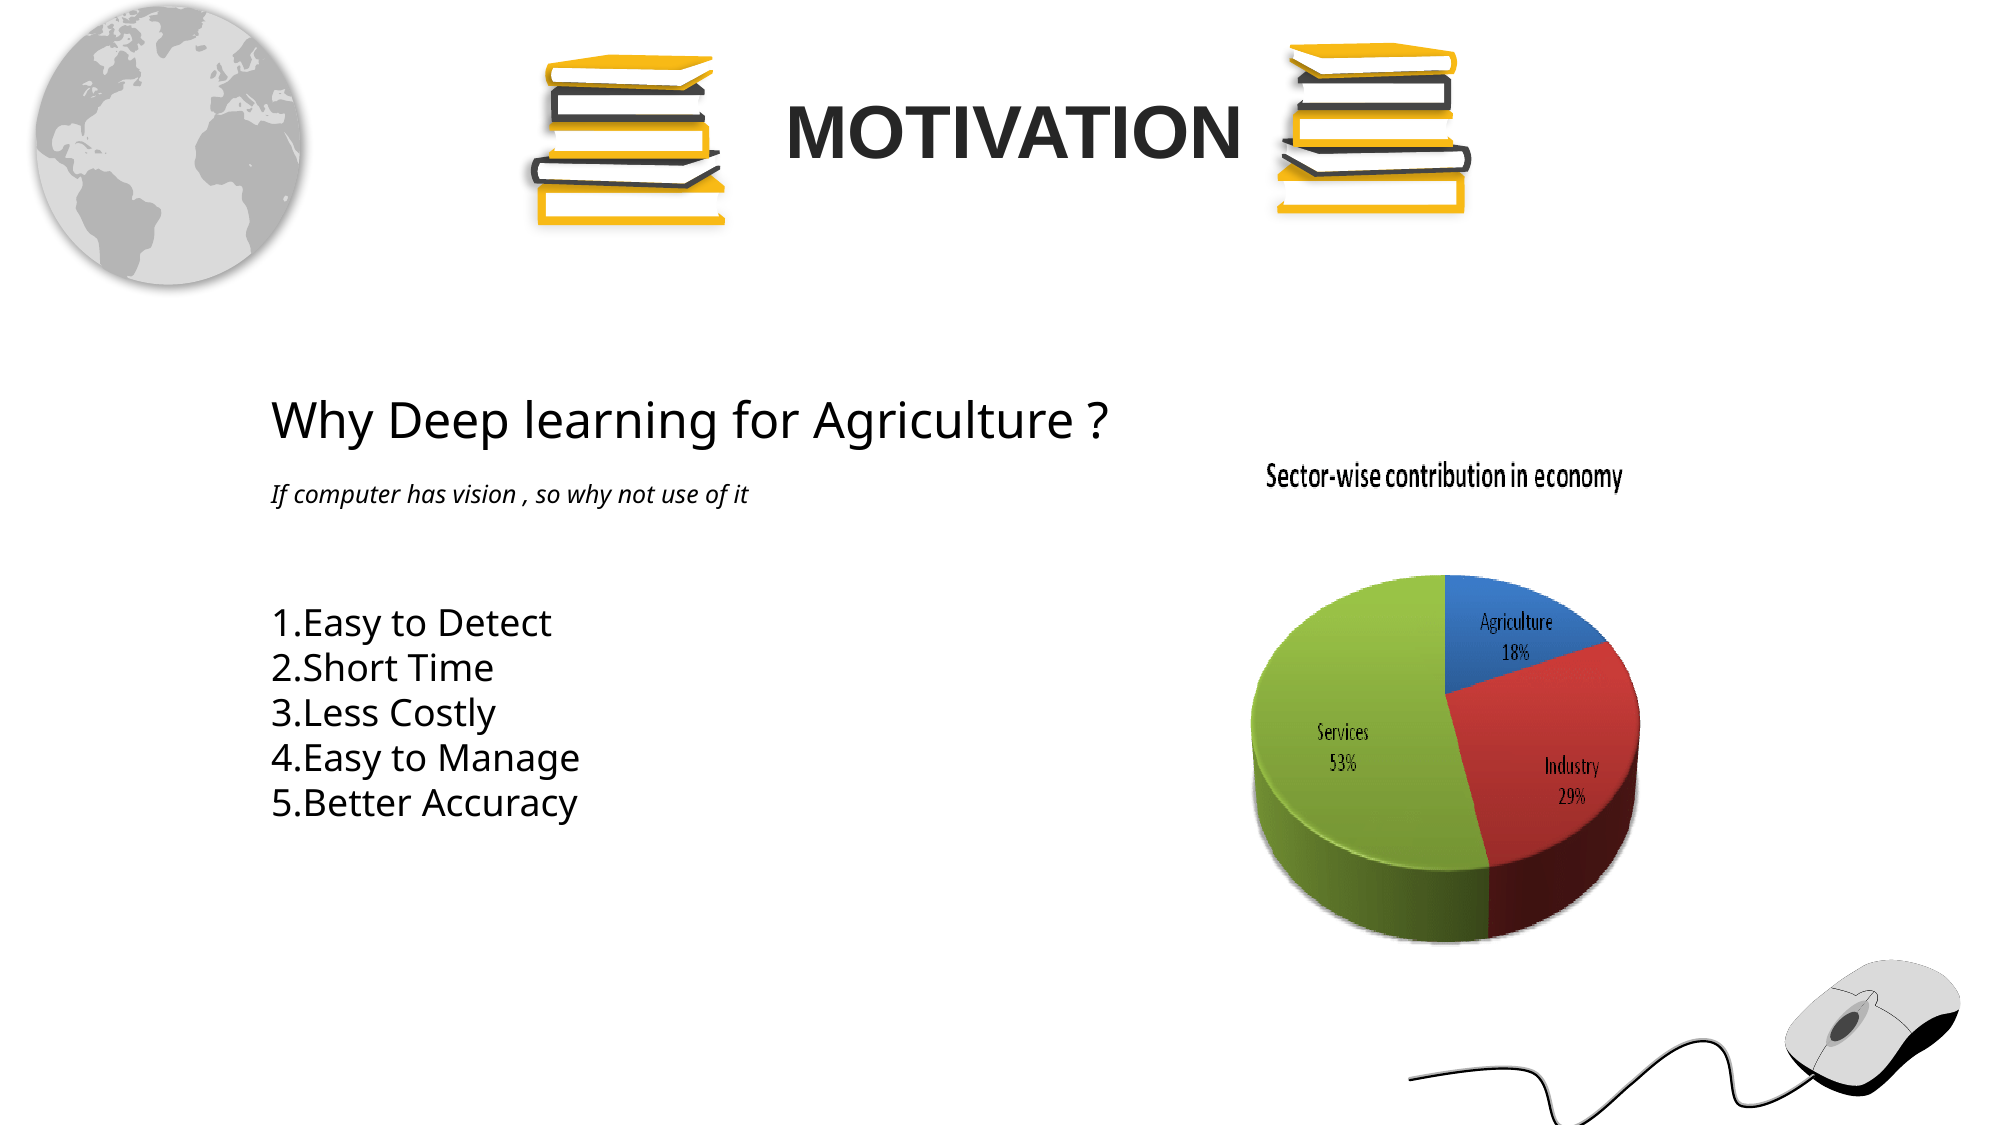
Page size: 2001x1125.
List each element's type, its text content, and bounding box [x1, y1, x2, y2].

picture [1242, 448, 1645, 949]
text_box Why Deep learning for Agriculture ? If computer has vision , so why not use of it 1.Easy to Detect 2.Short Time 3.Less Costly 4.Easy to Manage 5.Better Accuracy [256, 381, 1744, 876]
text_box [35, 5, 300, 285]
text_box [1277, 42, 1472, 214]
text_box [530, 54, 726, 226]
list MOTIVATION [300, 165, 1965, 285]
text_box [1412, 942, 1957, 1125]
